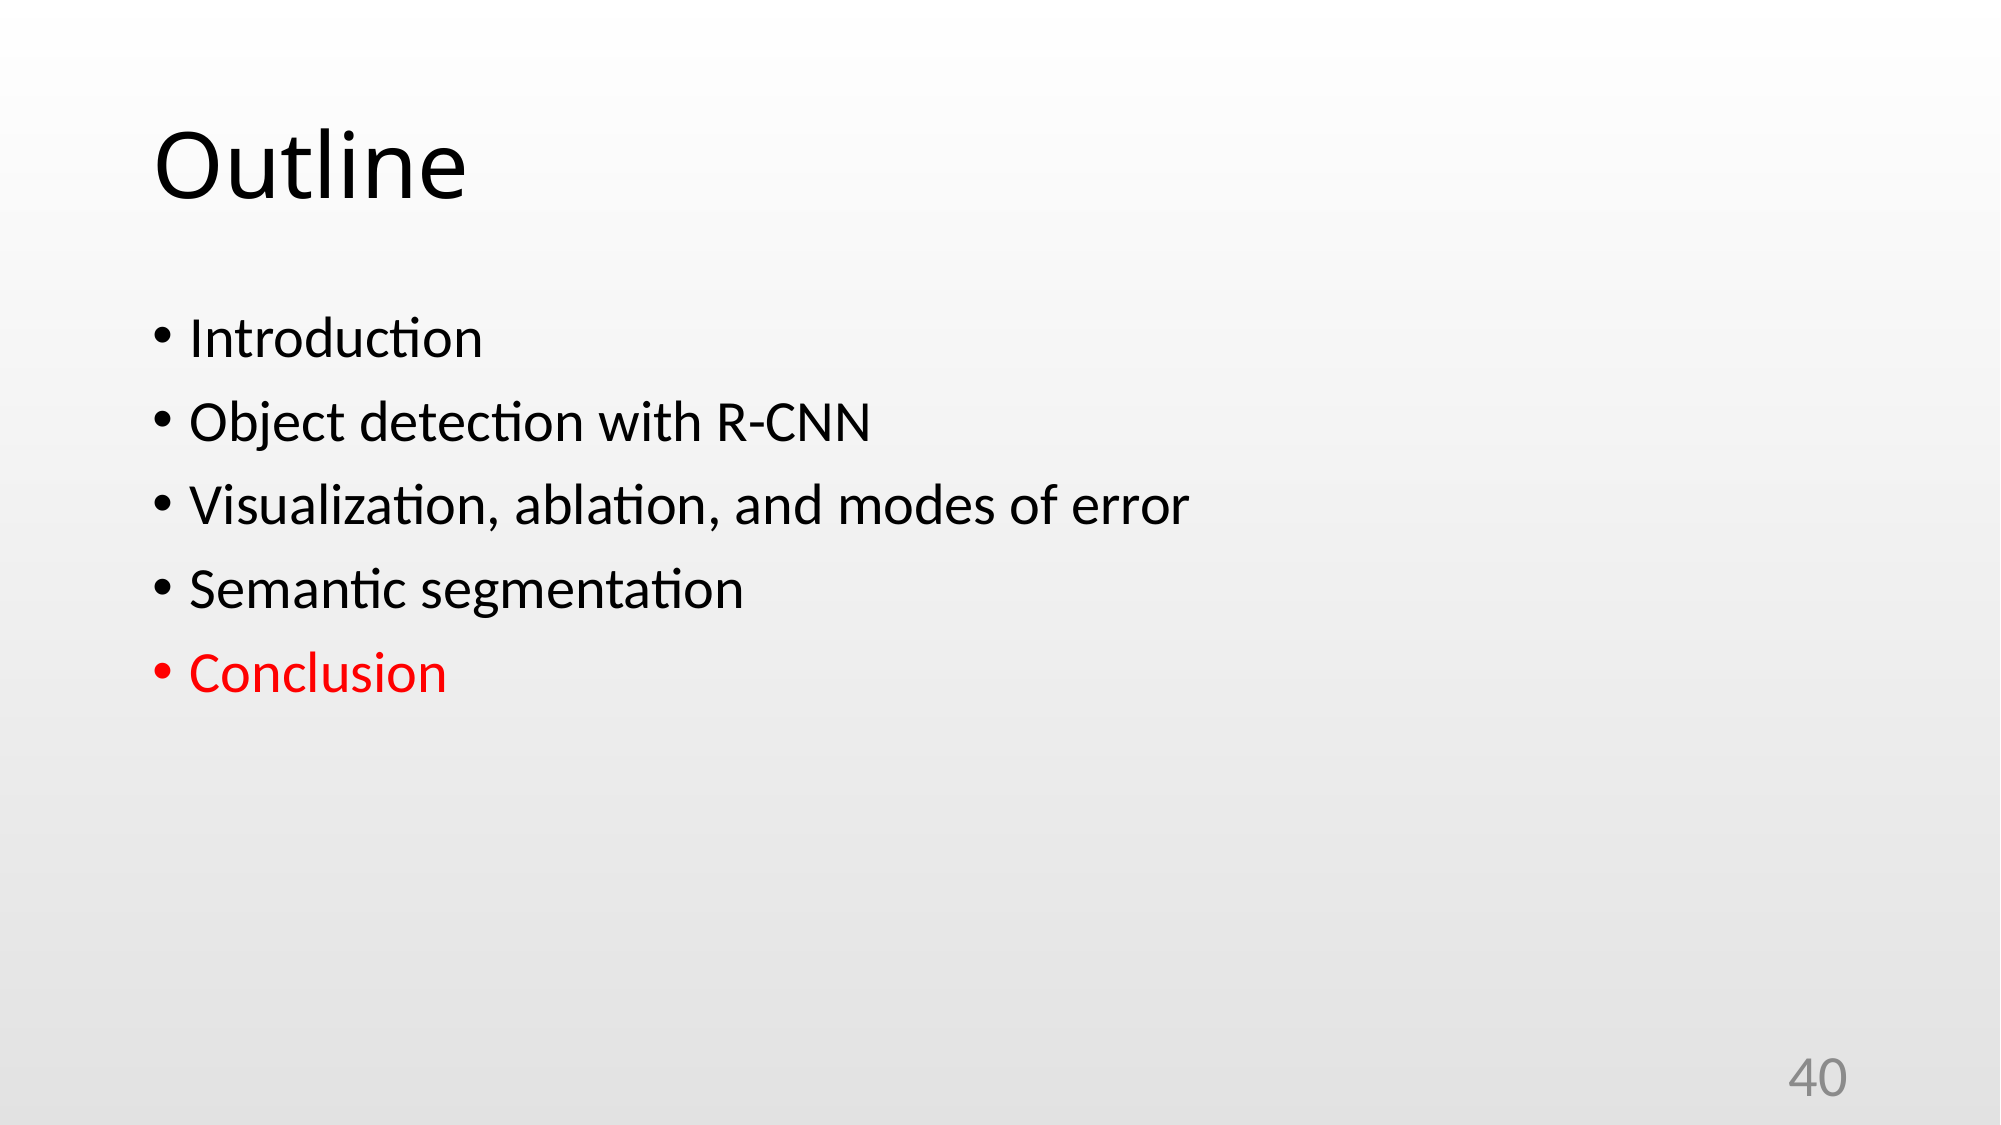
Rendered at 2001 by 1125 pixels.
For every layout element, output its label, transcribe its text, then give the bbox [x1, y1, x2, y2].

title Outline [137, 59, 1863, 278]
slide_number 40 [1412, 1042, 1863, 1103]
list Introduction Object detection with R-CNN Visualization, ablation, and modes of error Semantic segmentation Conclusion [137, 299, 1863, 1014]
